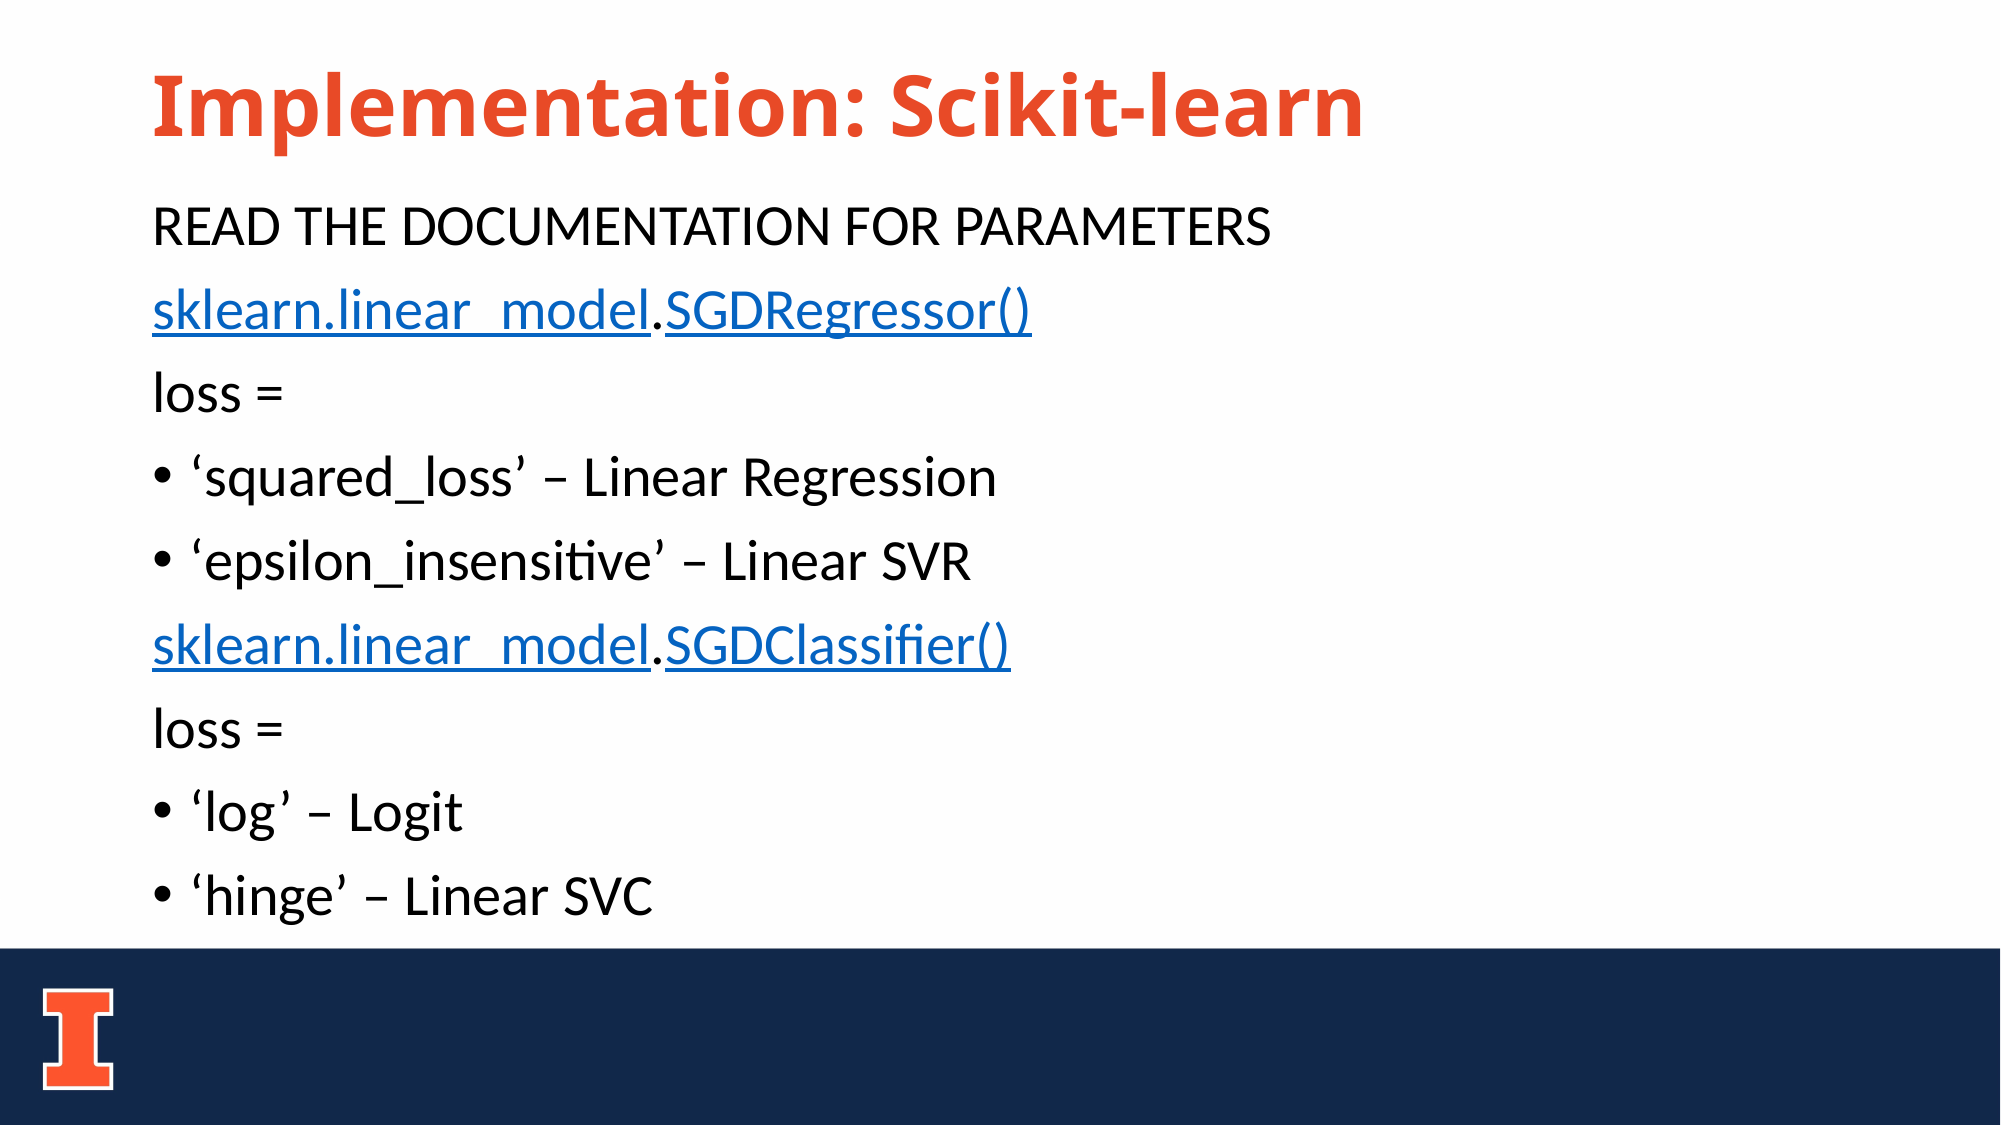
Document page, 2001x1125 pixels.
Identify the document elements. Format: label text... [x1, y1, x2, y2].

picture [0, 0, 2001, 1125]
list READ THE DOCUMENTATION FOR PARAMETERS sklearn.linear_model.SGDRegressor() loss = ‘squared_loss’ – Linear Regression ‘epsilon_insensitive’ – Linear SVR sklearn.linear_model.SGDClassifier() loss = ‘log’ – Logit ‘hinge’ – Linear SVC [137, 187, 1863, 940]
title Implementation: Scikit-learn [137, 56, 1863, 163]
